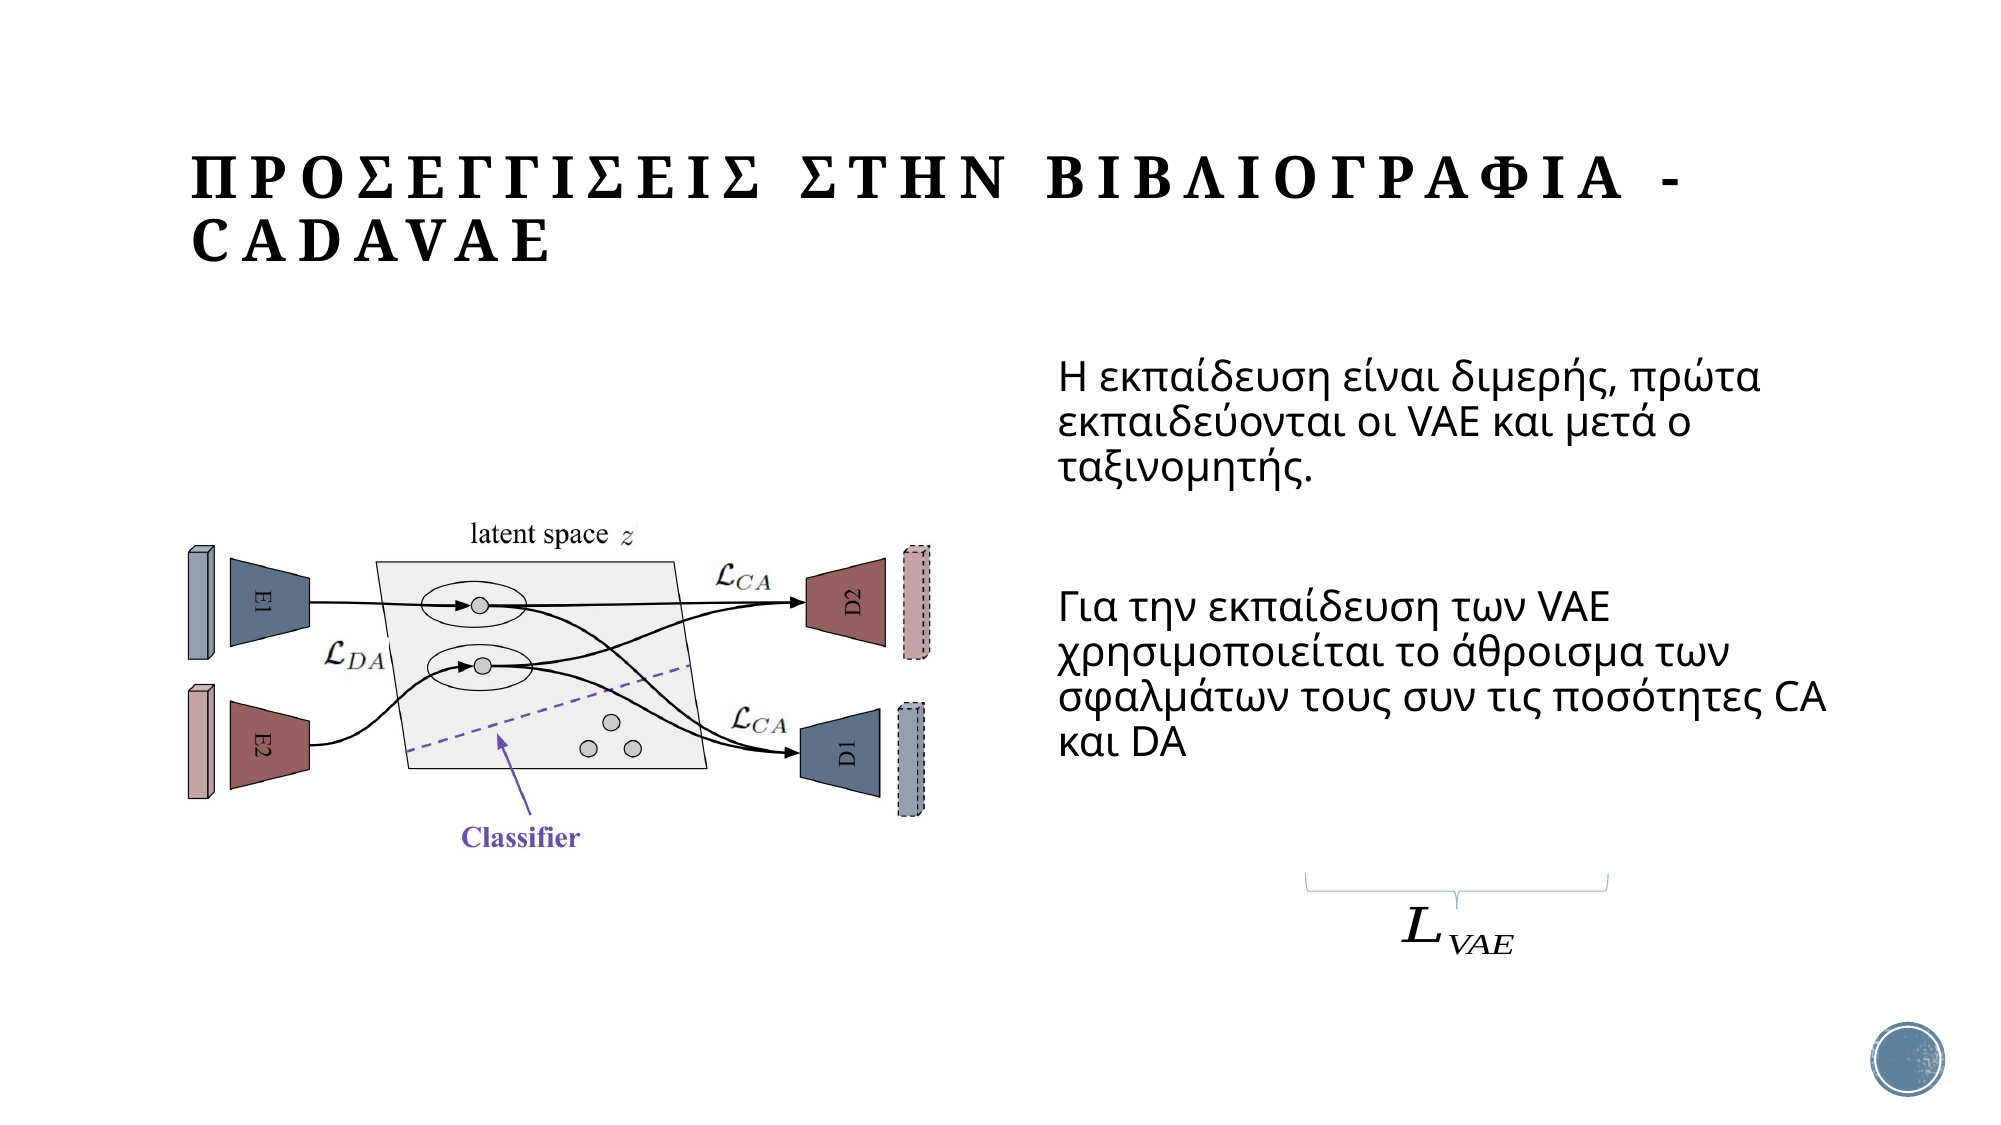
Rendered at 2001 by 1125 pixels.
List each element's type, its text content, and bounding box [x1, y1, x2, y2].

picture [174, 511, 958, 861]
title ΠΡΟΣΕΓΓΙΣΕΙΣ ΣΤΗΝ ΒΙΒΛΙΟΓΡΑΦΙΑ - CADAVAE [175, 79, 1838, 344]
text_box [1304, 873, 1609, 910]
